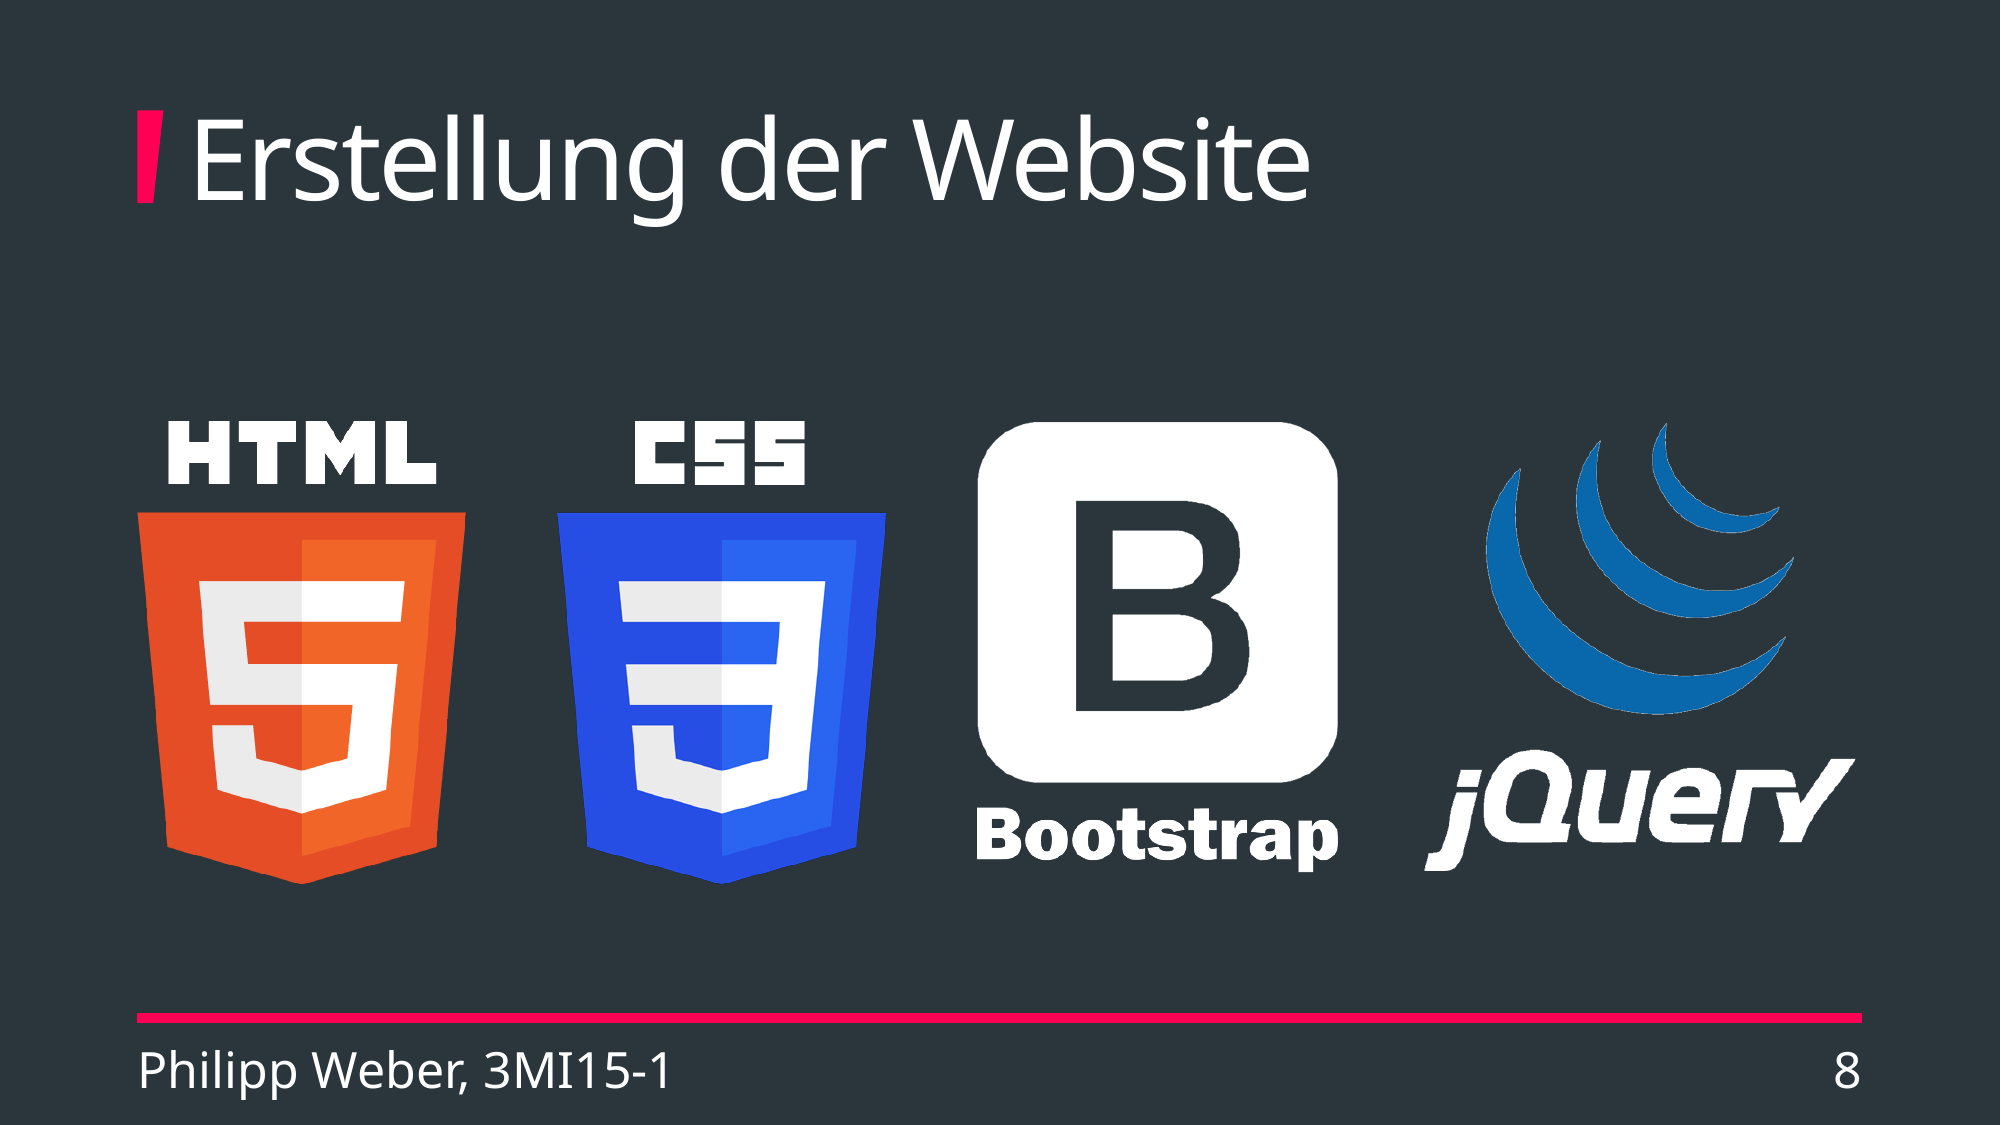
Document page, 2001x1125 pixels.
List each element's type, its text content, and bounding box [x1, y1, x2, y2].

picture [557, 421, 886, 884]
picture [977, 422, 1338, 883]
footer Philipp Weber, 3MI15-1 [137, 1042, 1338, 1103]
title Erstellung der Website [172, 55, 1898, 273]
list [137, 421, 466, 884]
picture [1415, 423, 1863, 872]
slide_number 8 [1412, 1042, 1863, 1103]
